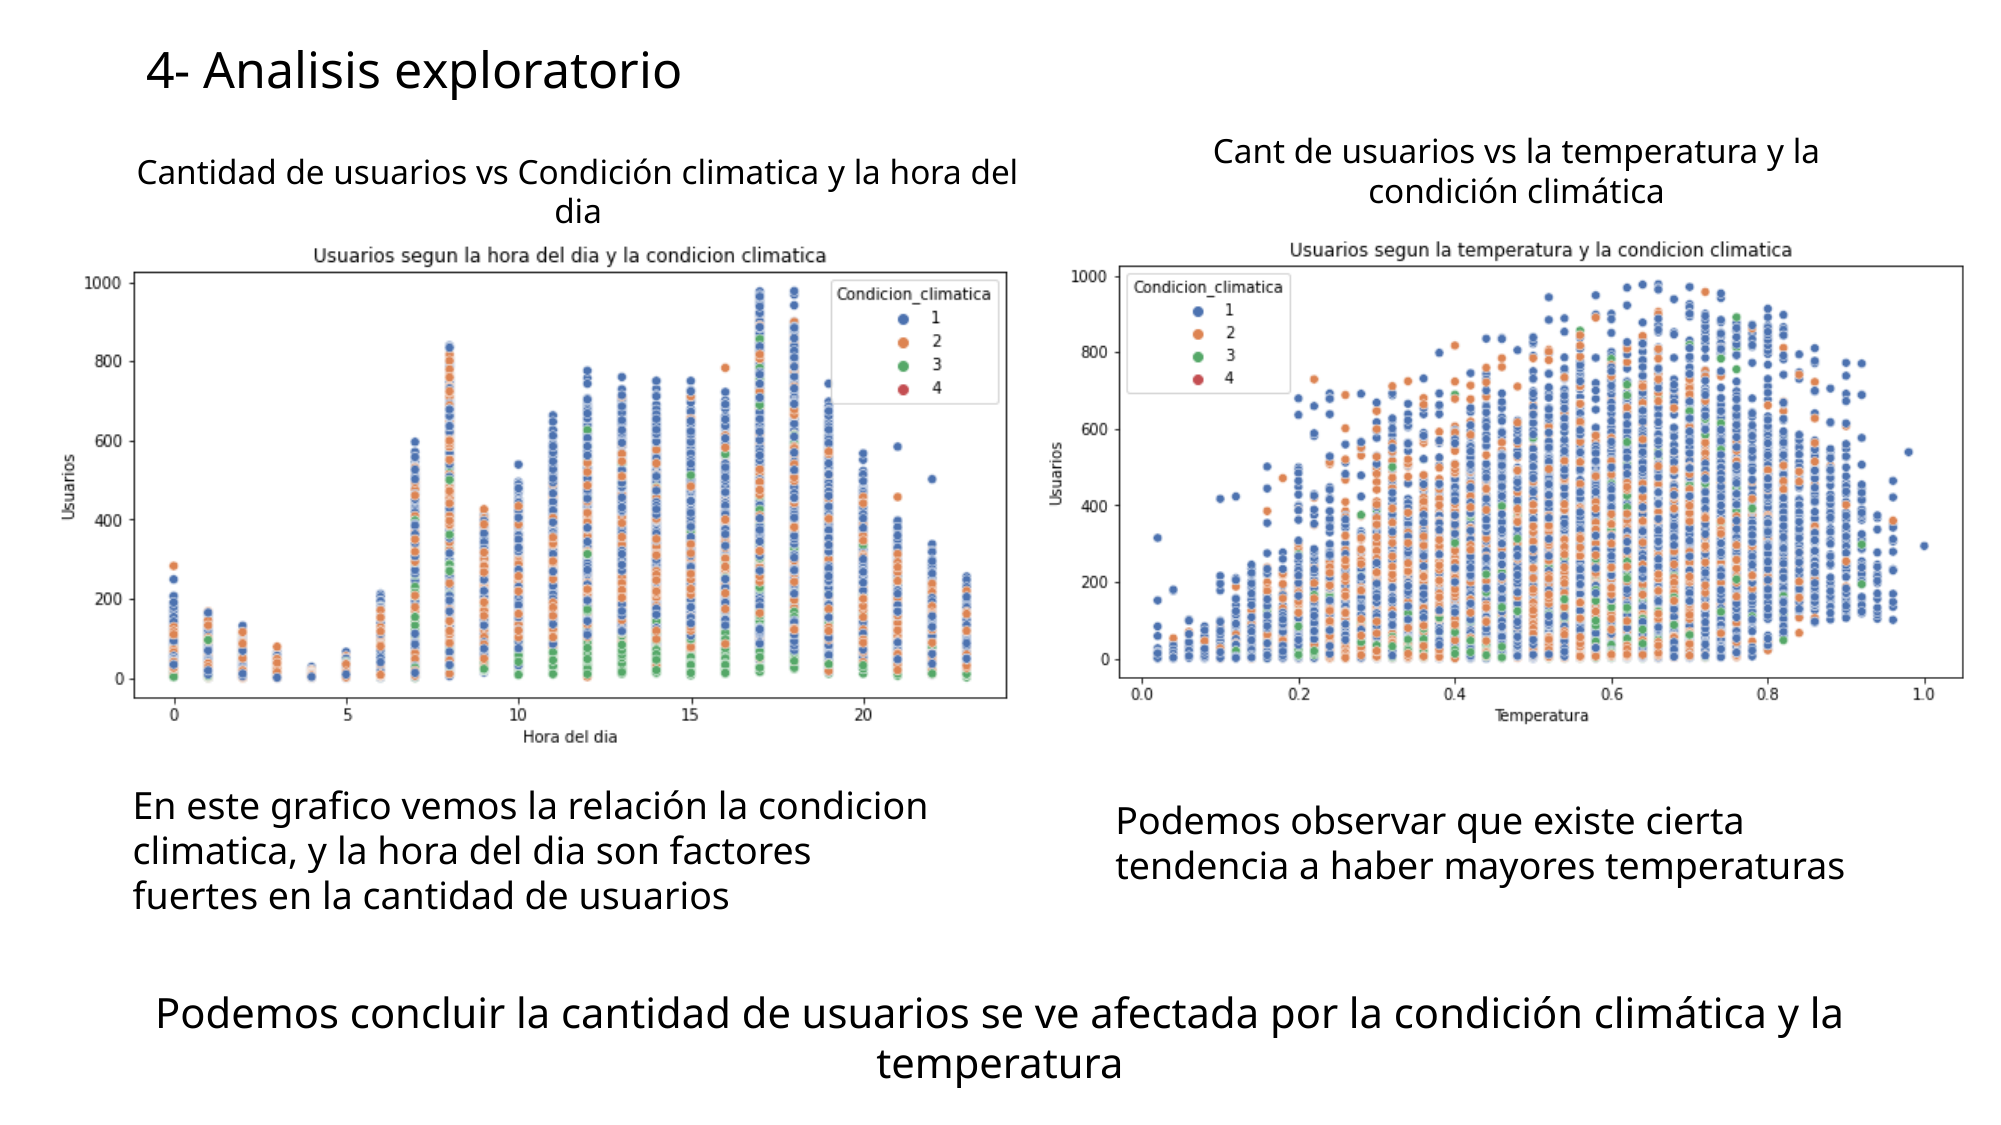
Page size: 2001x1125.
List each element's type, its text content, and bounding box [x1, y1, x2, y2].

text_box 4- Analisis exploratorio [146, 44, 1140, 99]
text_box Podemos observar que existe cierta tendencia a haber mayores temperaturas [1100, 789, 1934, 945]
text_box En este grafico vemos la relación la condicion climatica, y la hora del dia son factores fuertes en la cantidad de usuarios [117, 774, 951, 930]
text_box Cant de usuarios vs la temperatura y la condición climática [1151, 122, 1883, 177]
picture [50, 236, 1018, 758]
picture [1038, 231, 1973, 735]
text_box Cantidad de usuarios vs Condición climatica y la hora del dia [117, 143, 1040, 198]
text_box Podemos concluir la cantidad de usuarios se ve afectada por la condición climática y la temperatura [65, 972, 1935, 1103]
